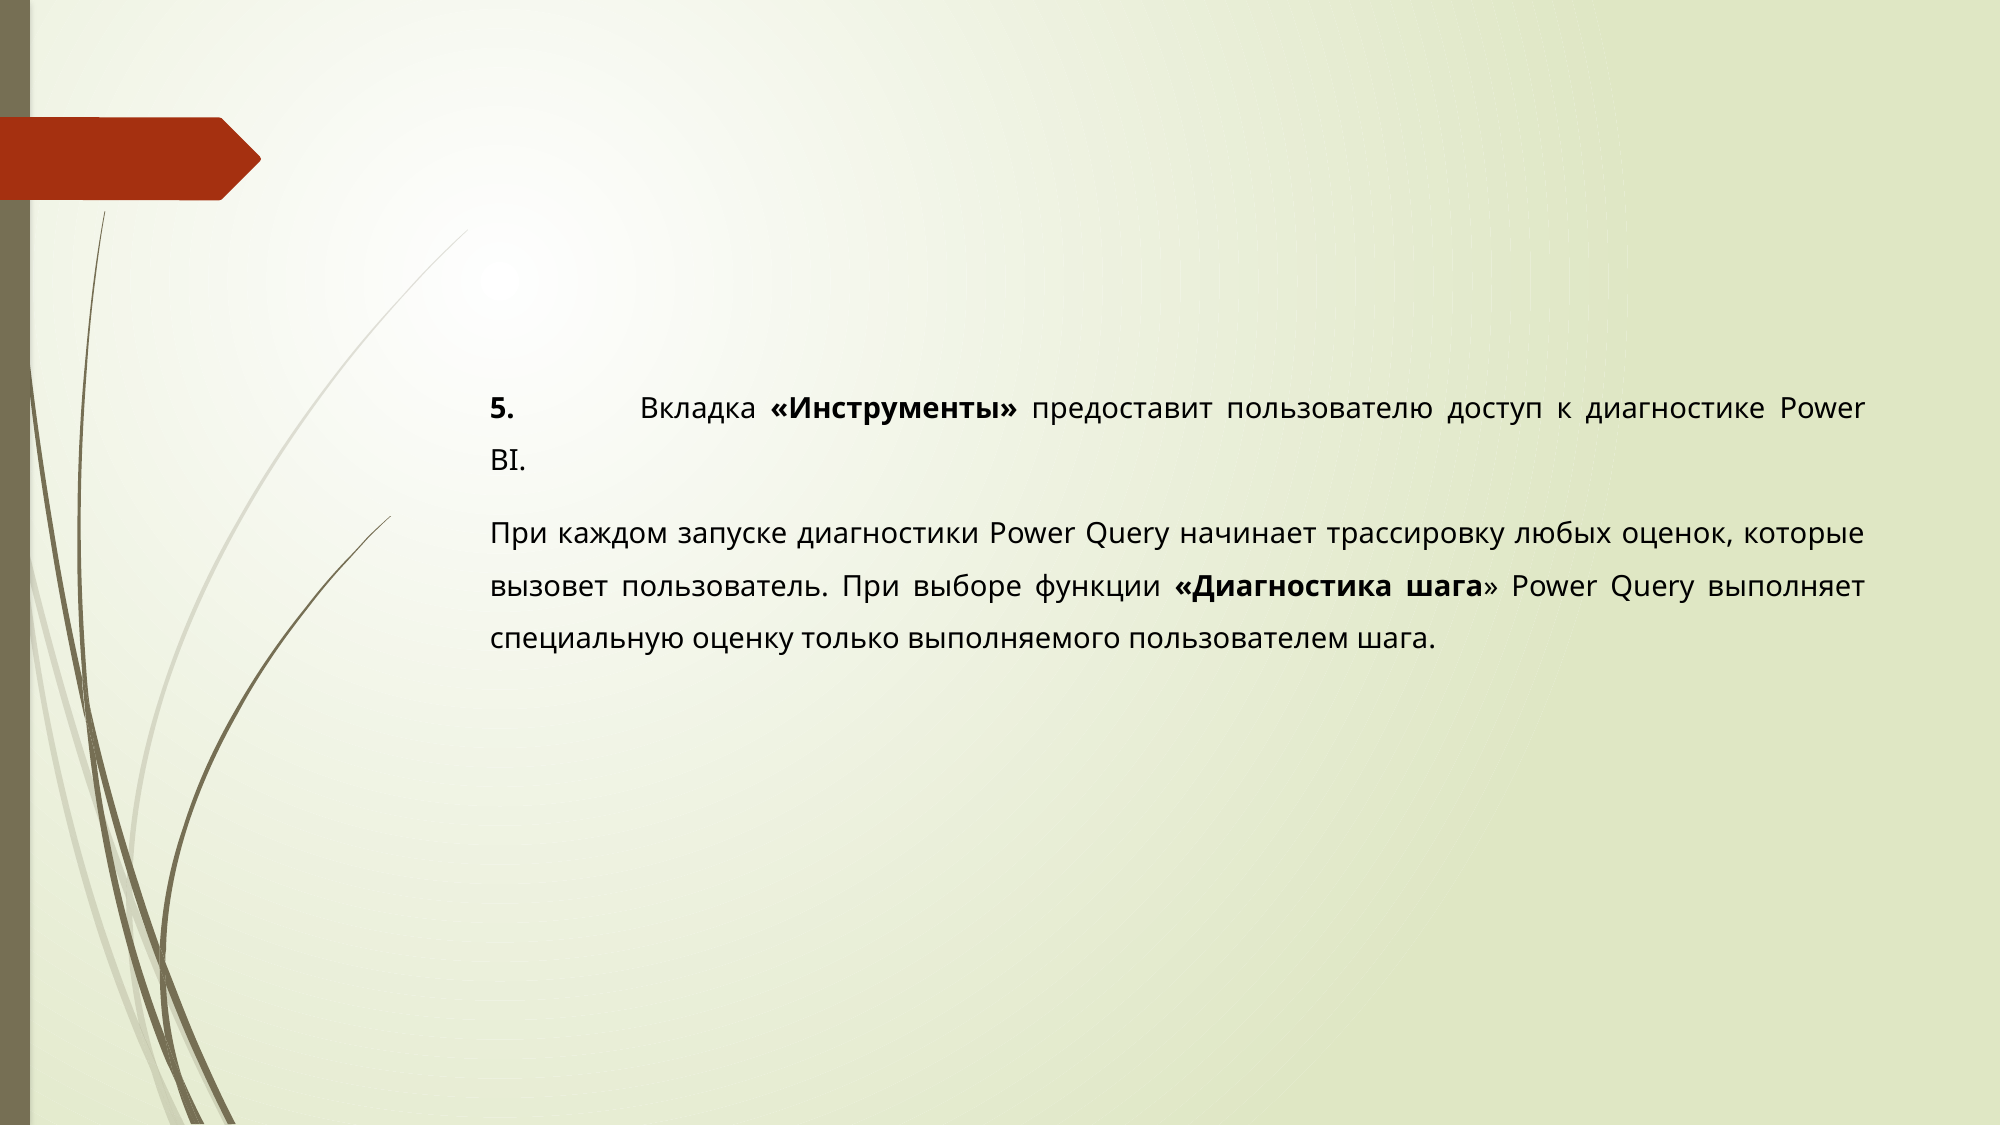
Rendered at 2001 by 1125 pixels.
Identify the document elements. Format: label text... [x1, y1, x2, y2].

list 5. Вкладка «Инструменты» предоставит пользователю доступ к диагностике Power BI. При каждом запуске диагностики Power Query начинает трассировку любых оценок, которые вызовет пользователь. При выборе функции «Диагностика шага» Power Query выполняет специальную оценку только выполняемого пользователем шага. [418, 364, 1881, 984]
